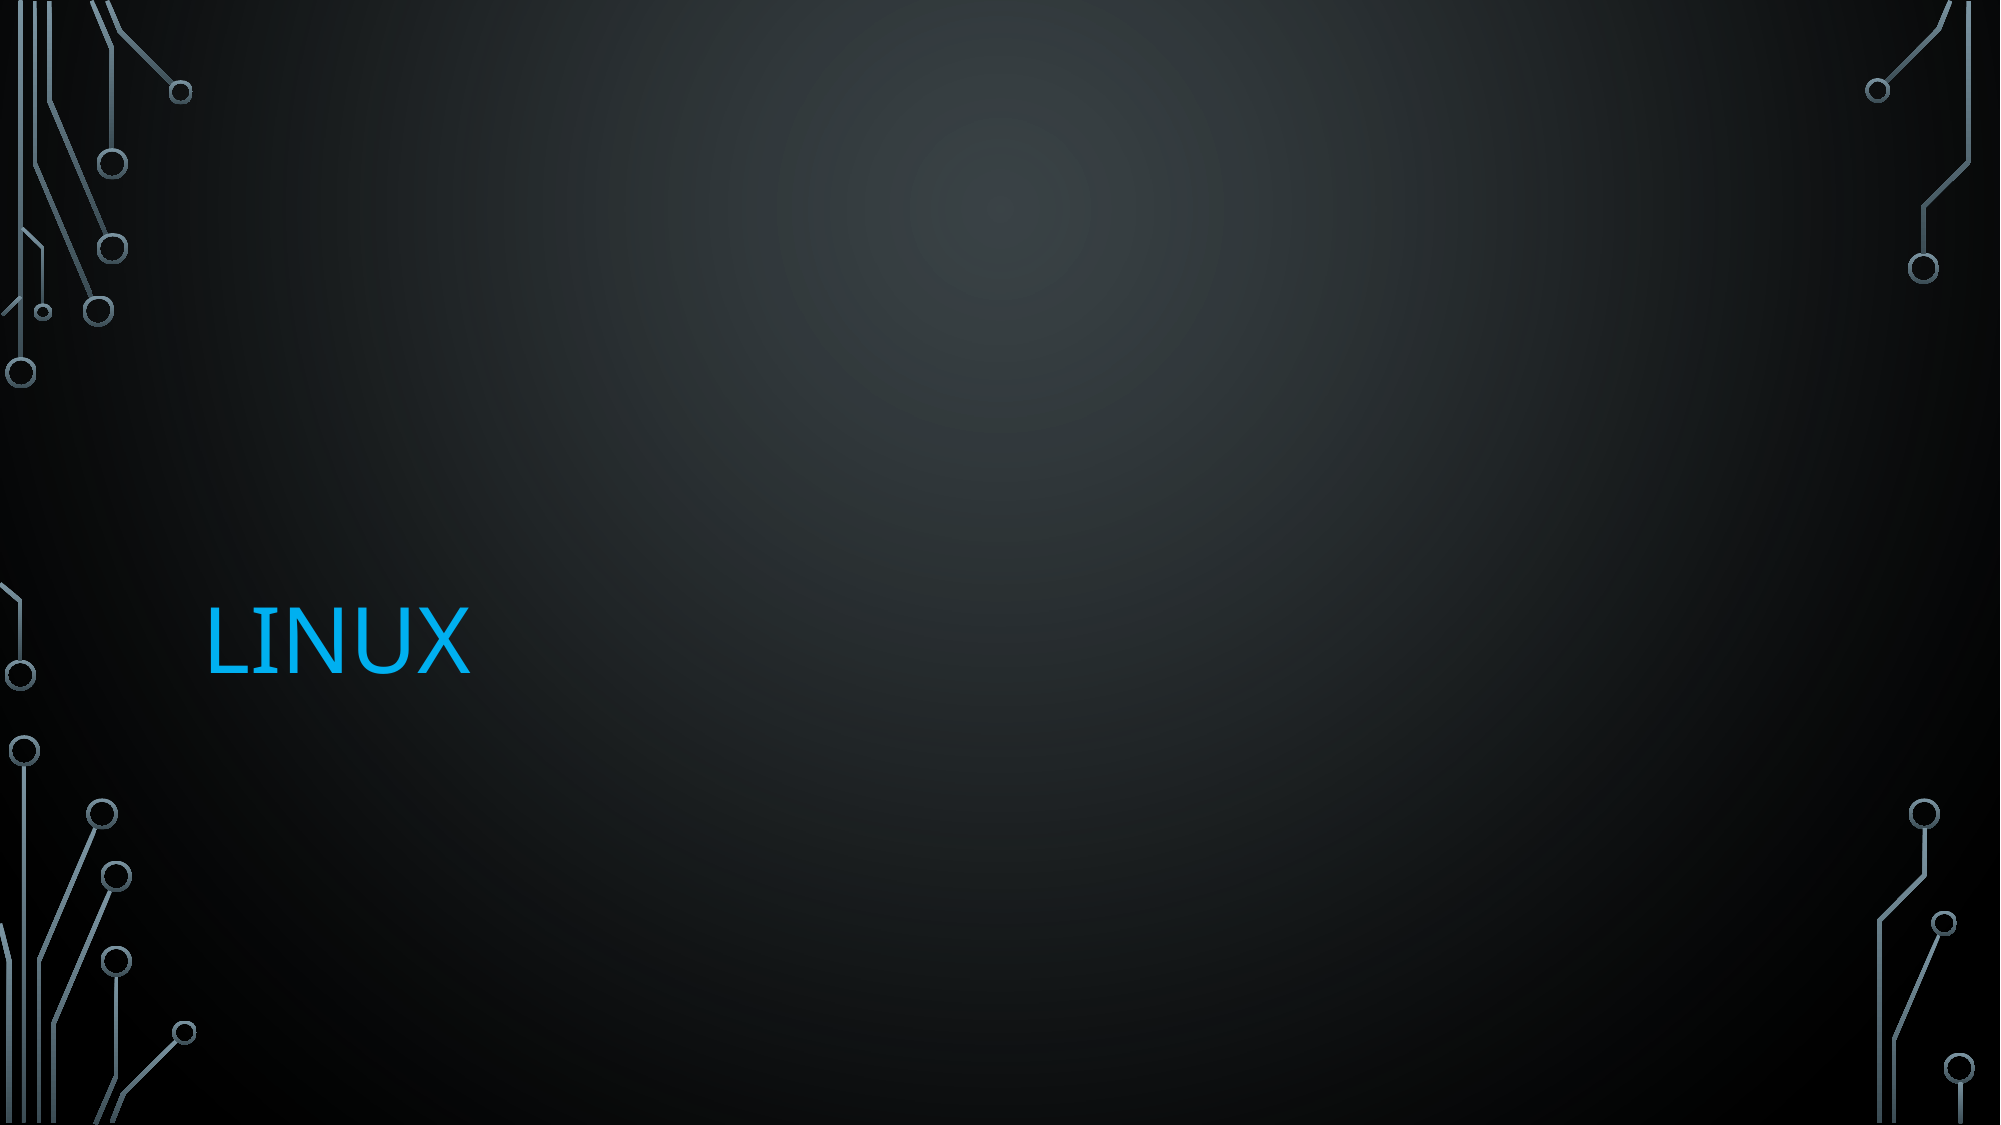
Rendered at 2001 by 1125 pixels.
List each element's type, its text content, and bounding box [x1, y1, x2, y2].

title LINUX [187, 232, 1813, 701]
